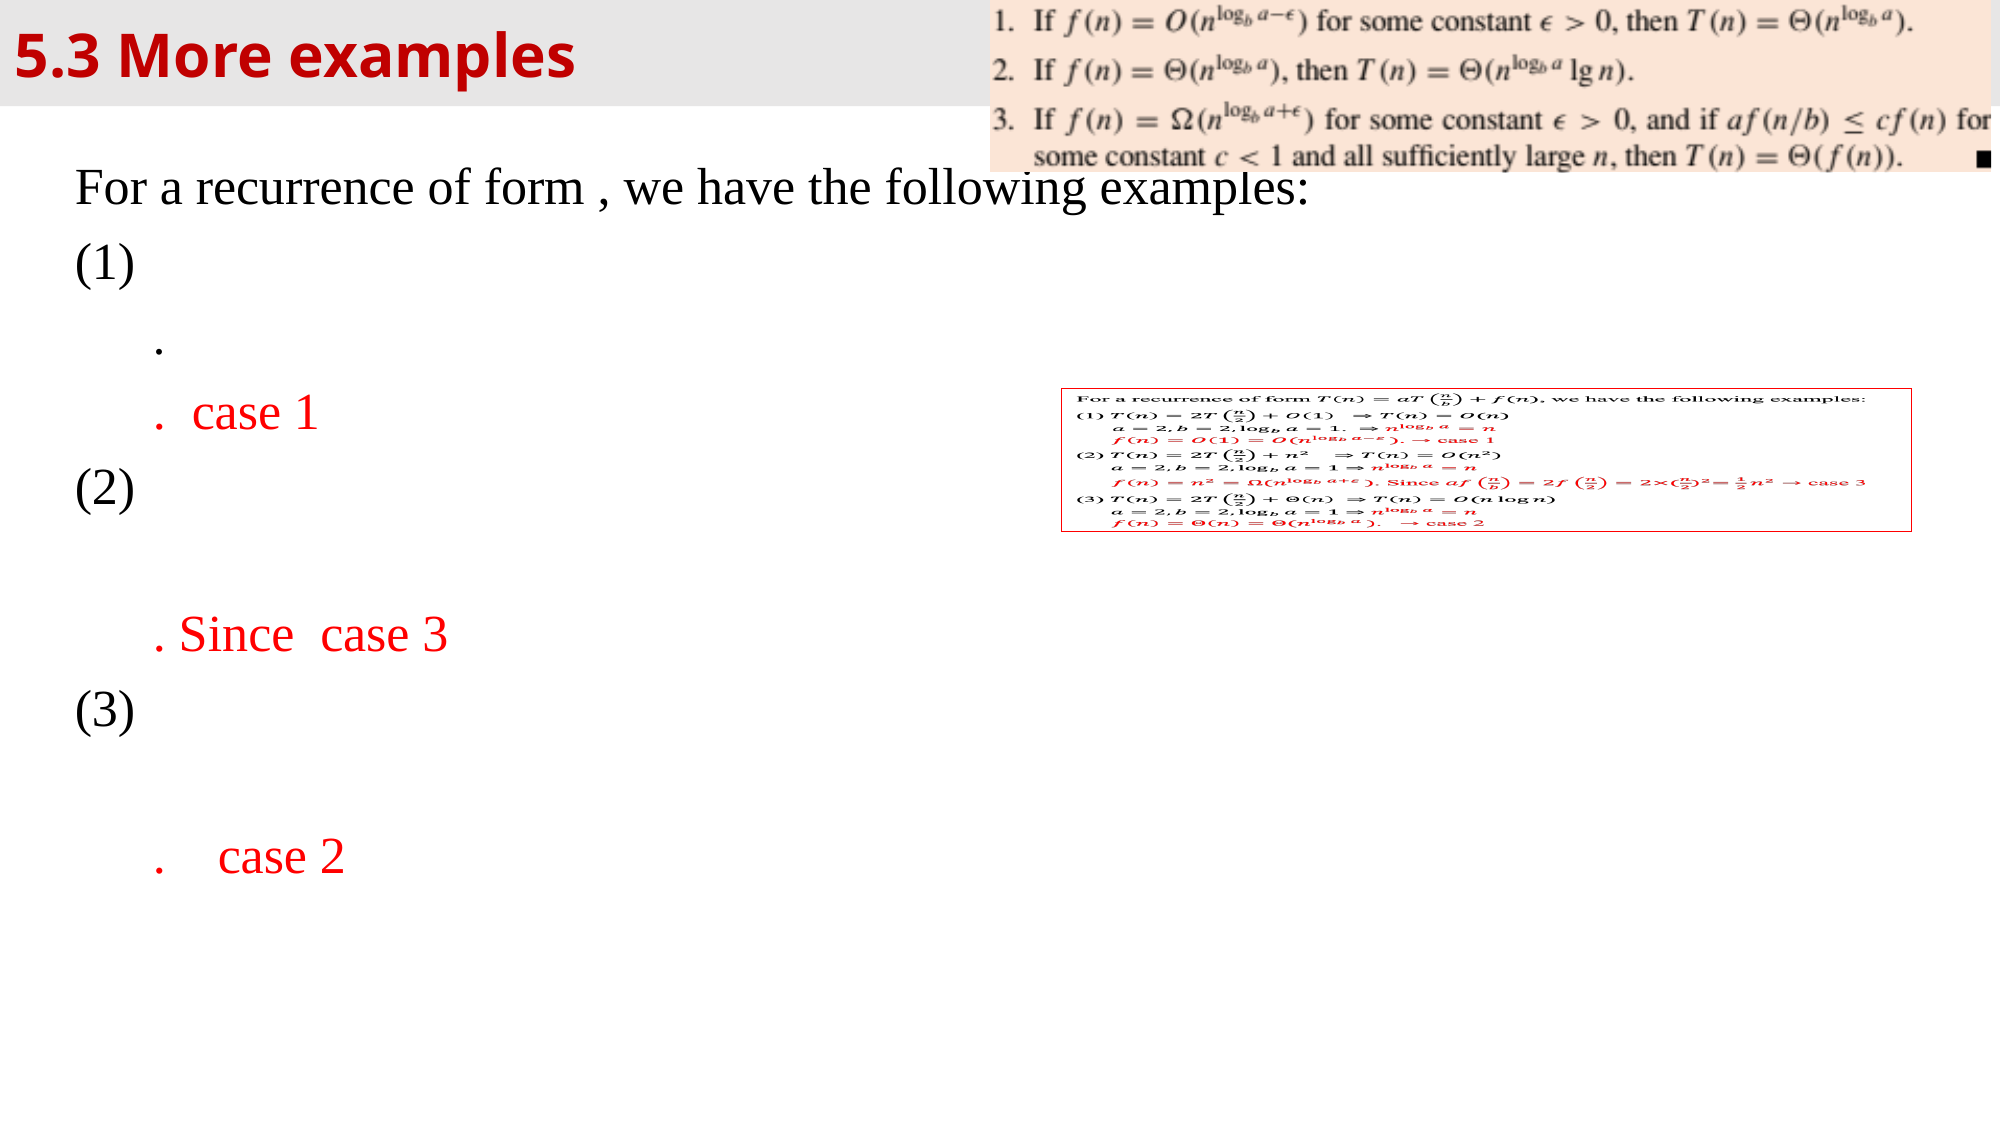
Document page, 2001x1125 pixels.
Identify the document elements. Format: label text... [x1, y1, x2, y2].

picture [1061, 388, 1912, 532]
text_box 5.3 More examples [0, 0, 989, 107]
picture [989, 0, 1992, 173]
text_box 5.3 More examples [1992, 0, 2000, 107]
